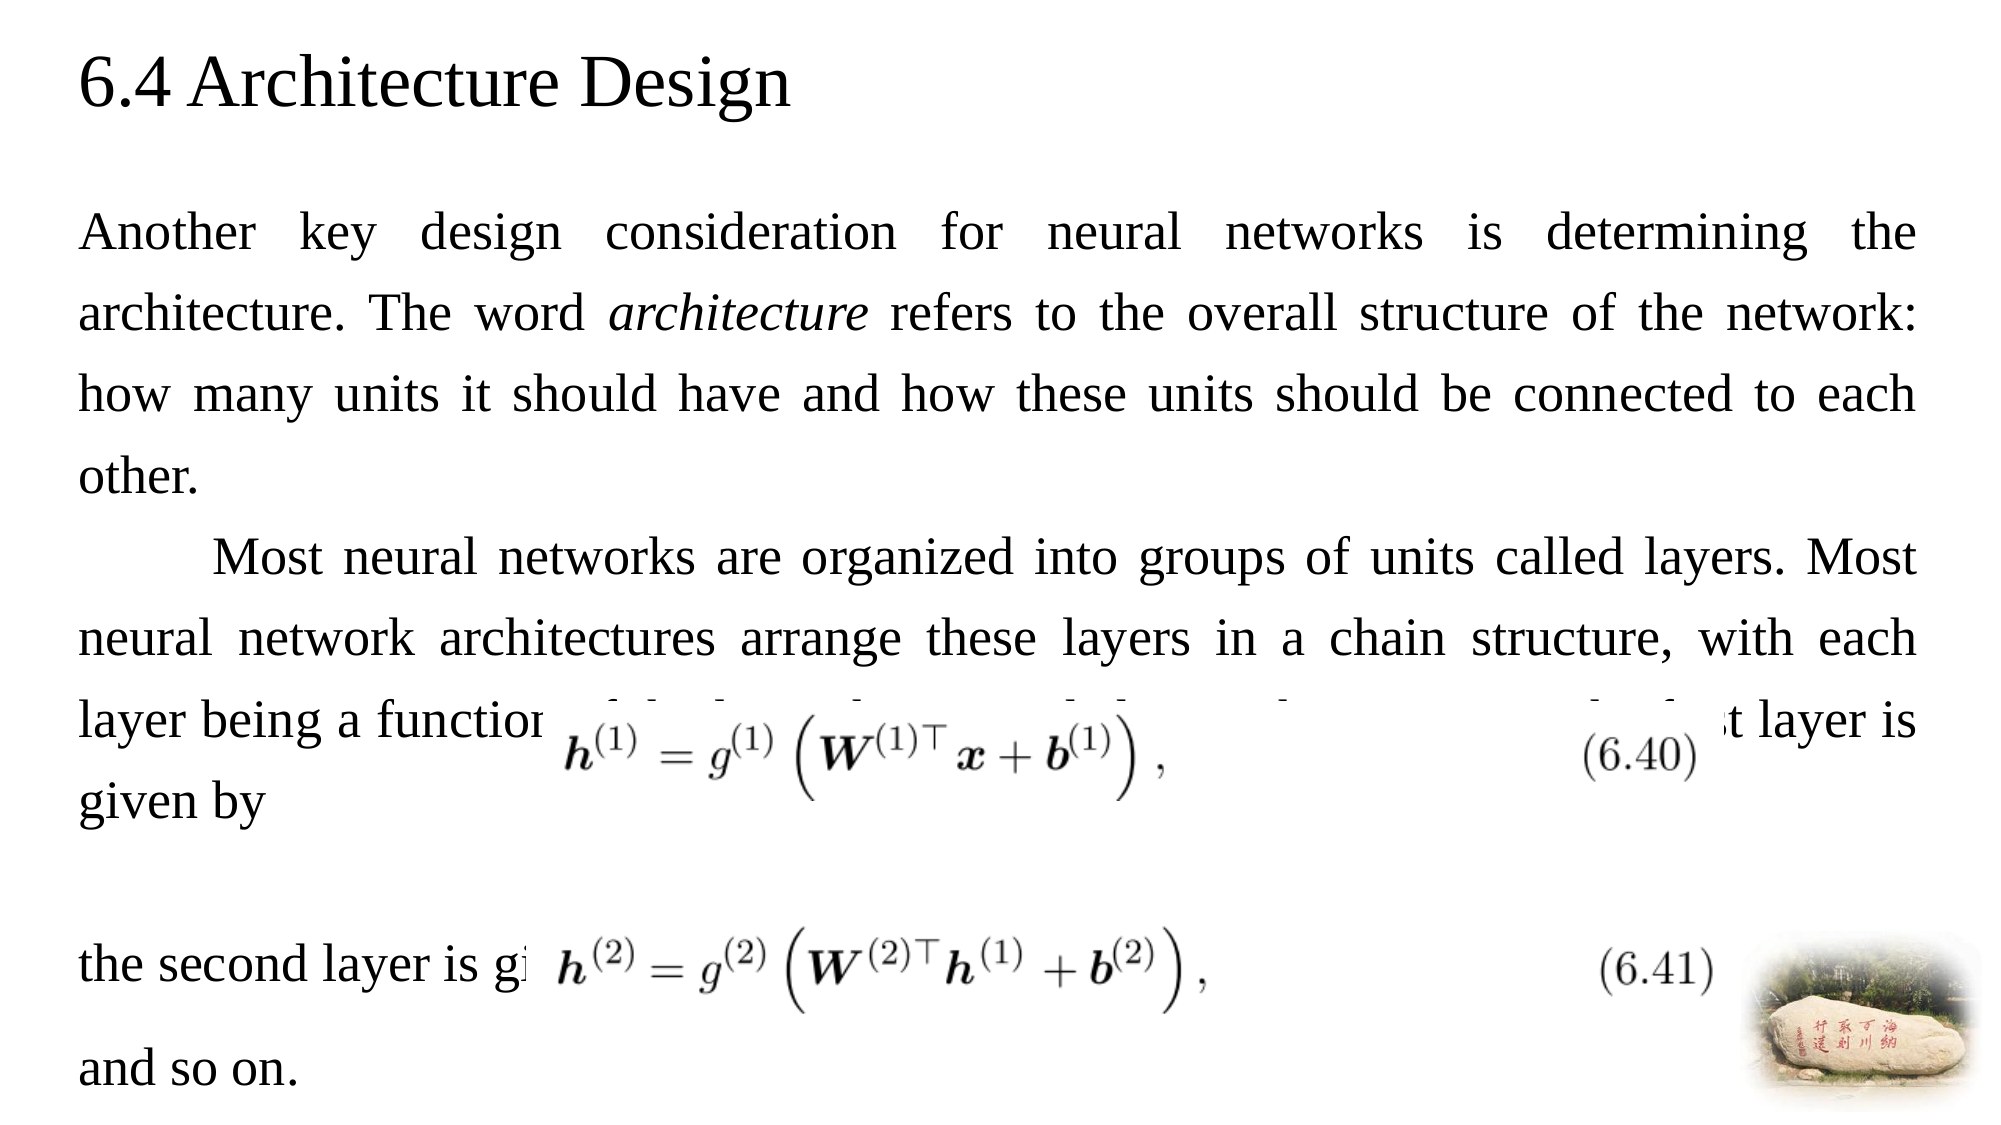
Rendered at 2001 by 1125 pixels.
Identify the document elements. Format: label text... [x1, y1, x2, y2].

picture [526, 922, 1985, 1112]
title 6.4 Architecture Design [63, 21, 1936, 142]
picture [543, 701, 1724, 801]
list Another key design consideration for neural networks is determining the architecture. The word architecture refers to the overall structure of the network: how many units it should have and how these units should be connected to each other. Most neural networks are organized into groups of units called layers. Most neural network architectures arrange these layers in a chain structure, with each layer being a function of the layer that preceded it. In this structure, the first layer is given by the second layer is given by [63, 171, 1936, 1014]
text_box and so on. [63, 1024, 1740, 1104]
